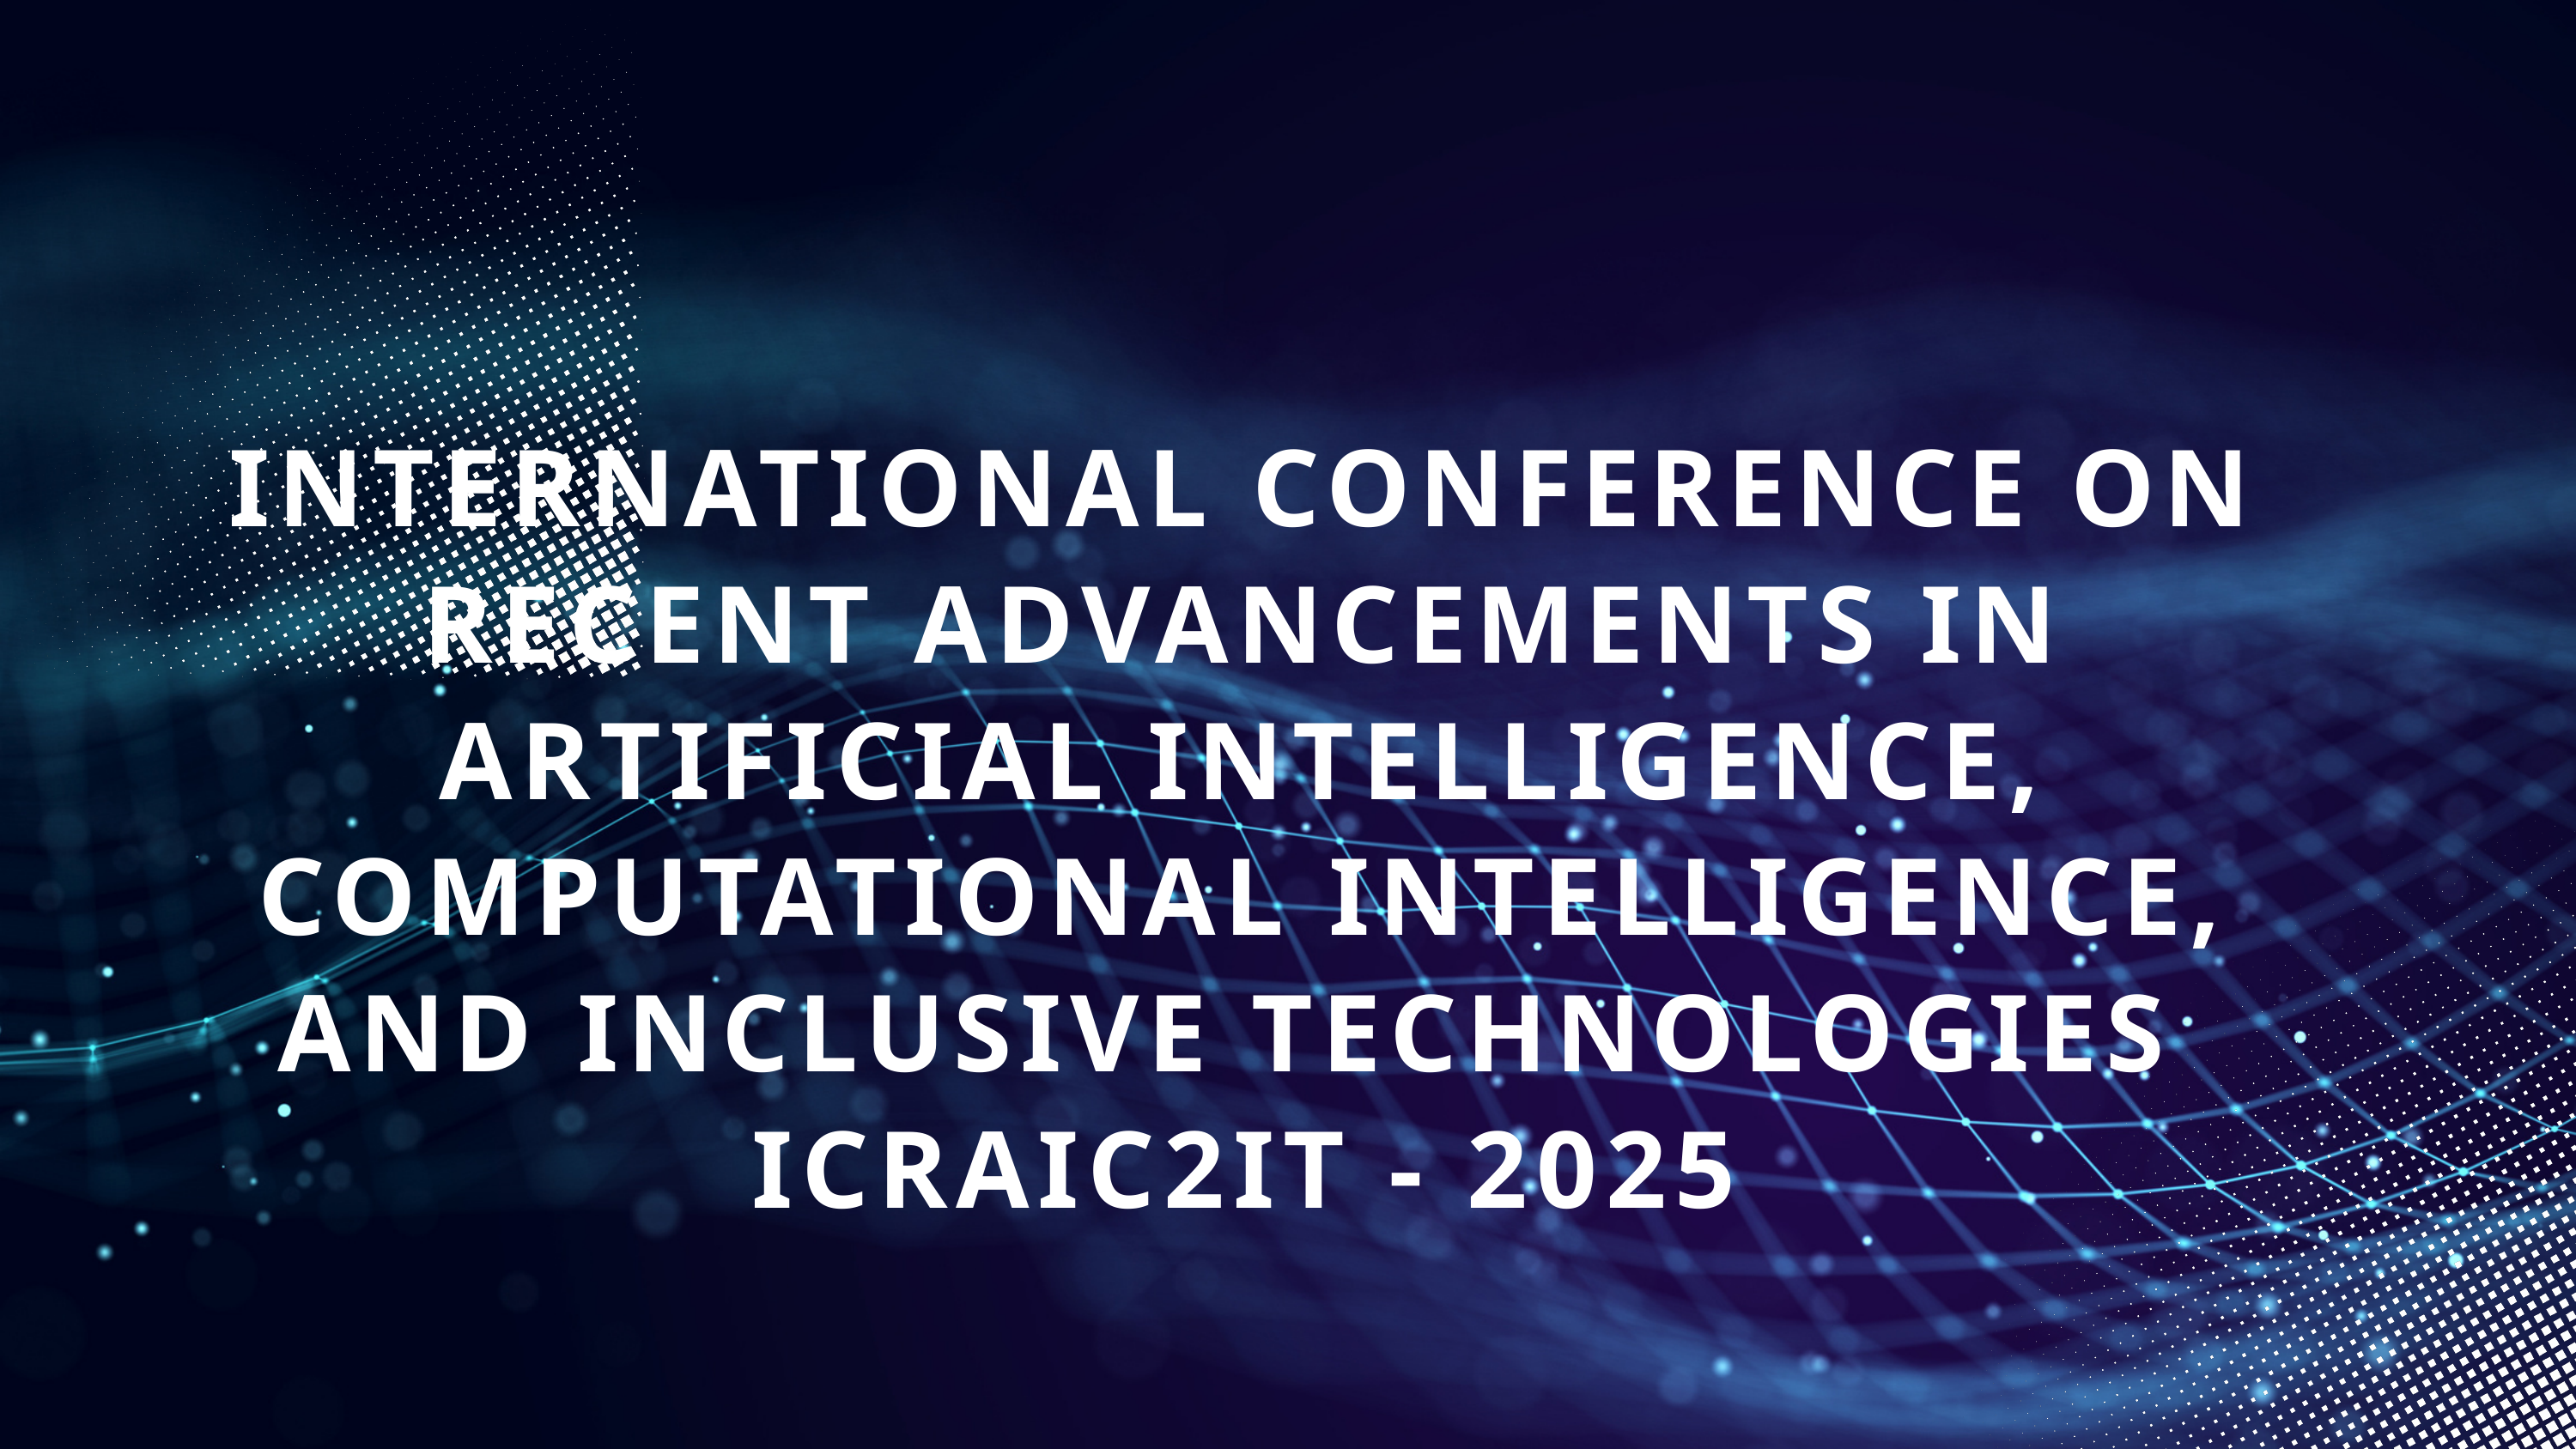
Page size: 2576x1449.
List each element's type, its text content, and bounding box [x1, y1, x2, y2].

text_box INTERNATIONAL CONFERENCE ON RECENT ADVANCEMENTS IN ARTIFICIAL INTELLIGENCE, COMPUTATIONAL INTELLIGENCE, AND INCLUSIVE TECHNOLOGIES ICRAIC2IT - 2025 [118, 412, 2371, 1230]
text_box [646, 0, 2576, 779]
text_box [1933, 779, 2576, 1449]
text_box [0, 681, 1933, 1449]
text_box [0, 0, 646, 681]
